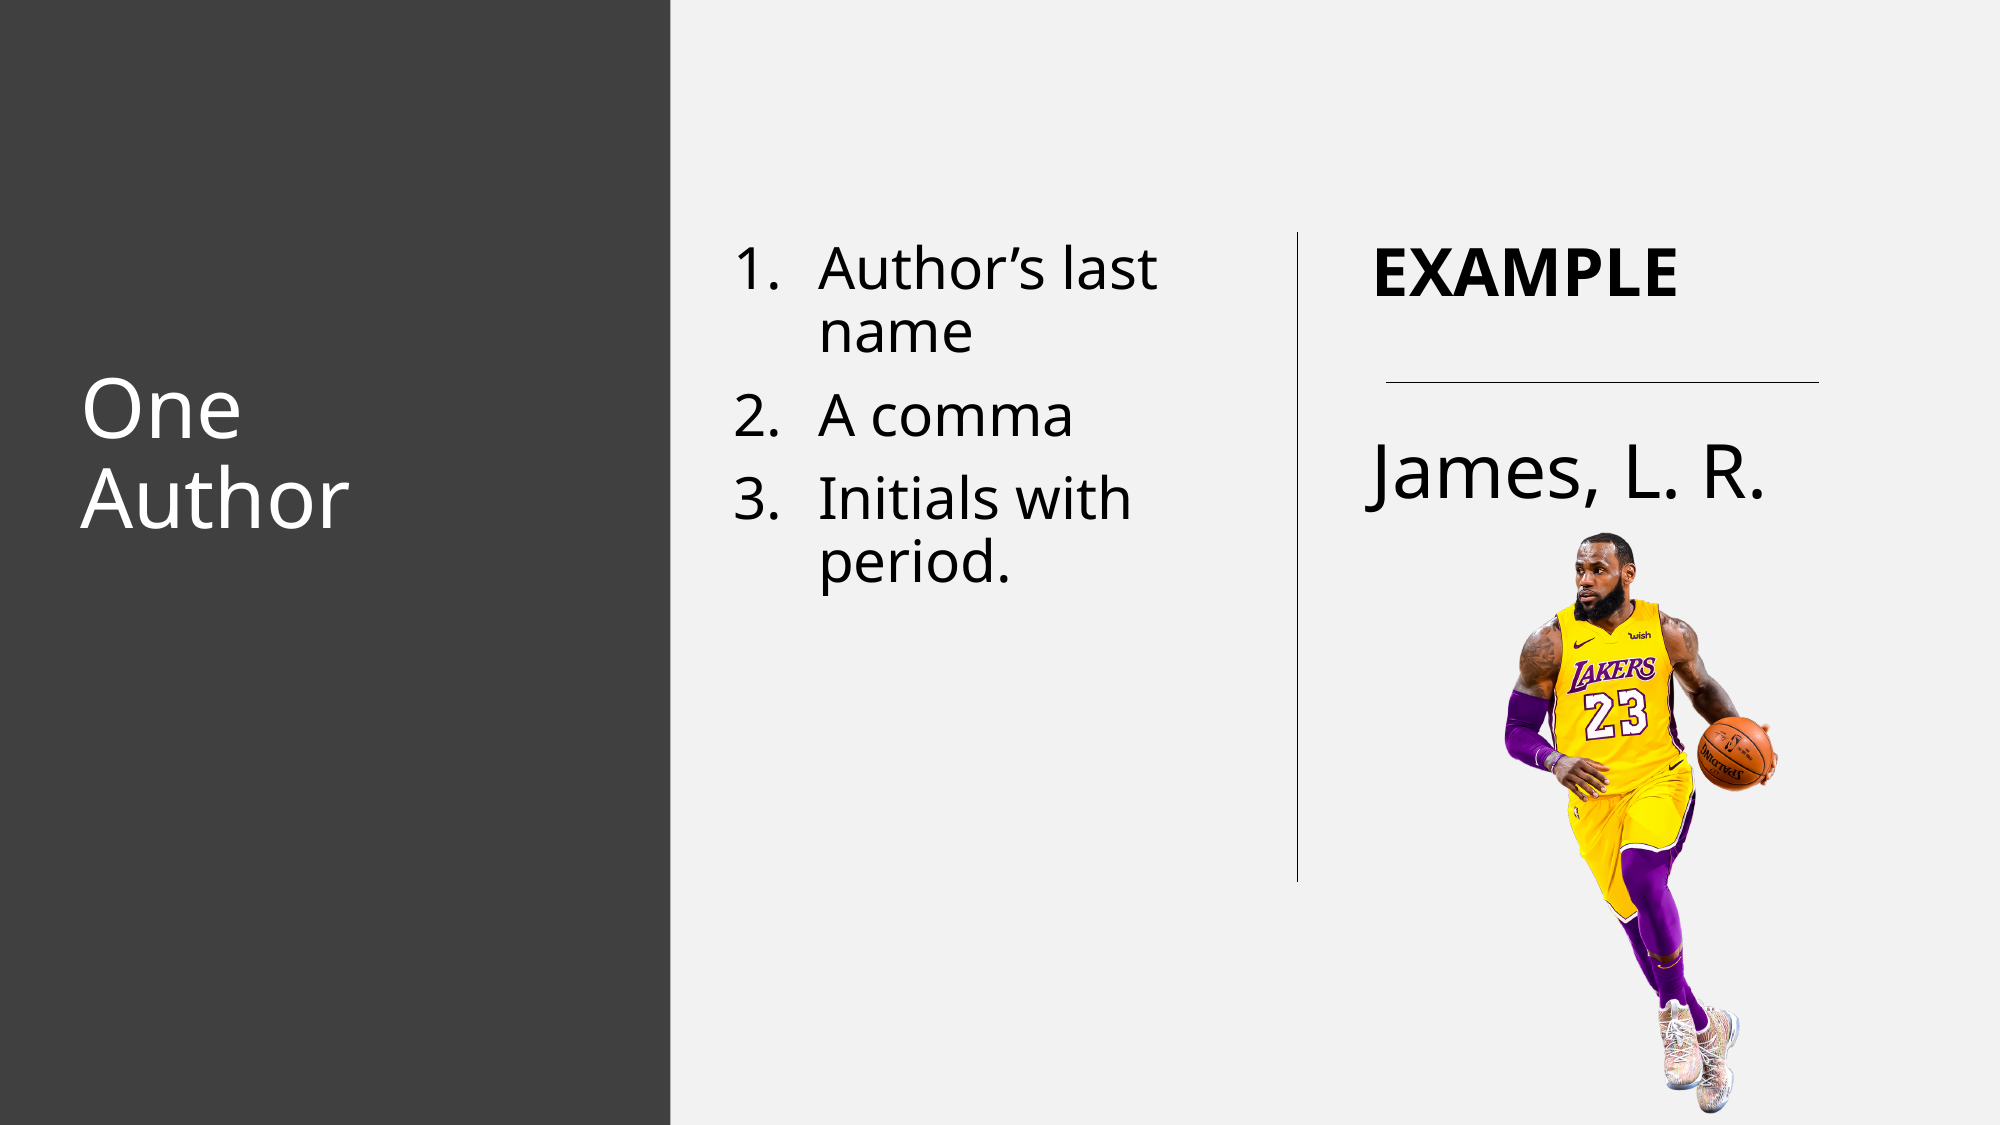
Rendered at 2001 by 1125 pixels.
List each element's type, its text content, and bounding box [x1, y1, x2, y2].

text_box James, L. R. [1356, 426, 1936, 973]
list EXAMPLE [1356, 231, 1907, 353]
title One Author [0, 0, 671, 1125]
picture [1386, 455, 1854, 1125]
list Author’s last name A comma Initials with period. [718, 231, 1298, 948]
